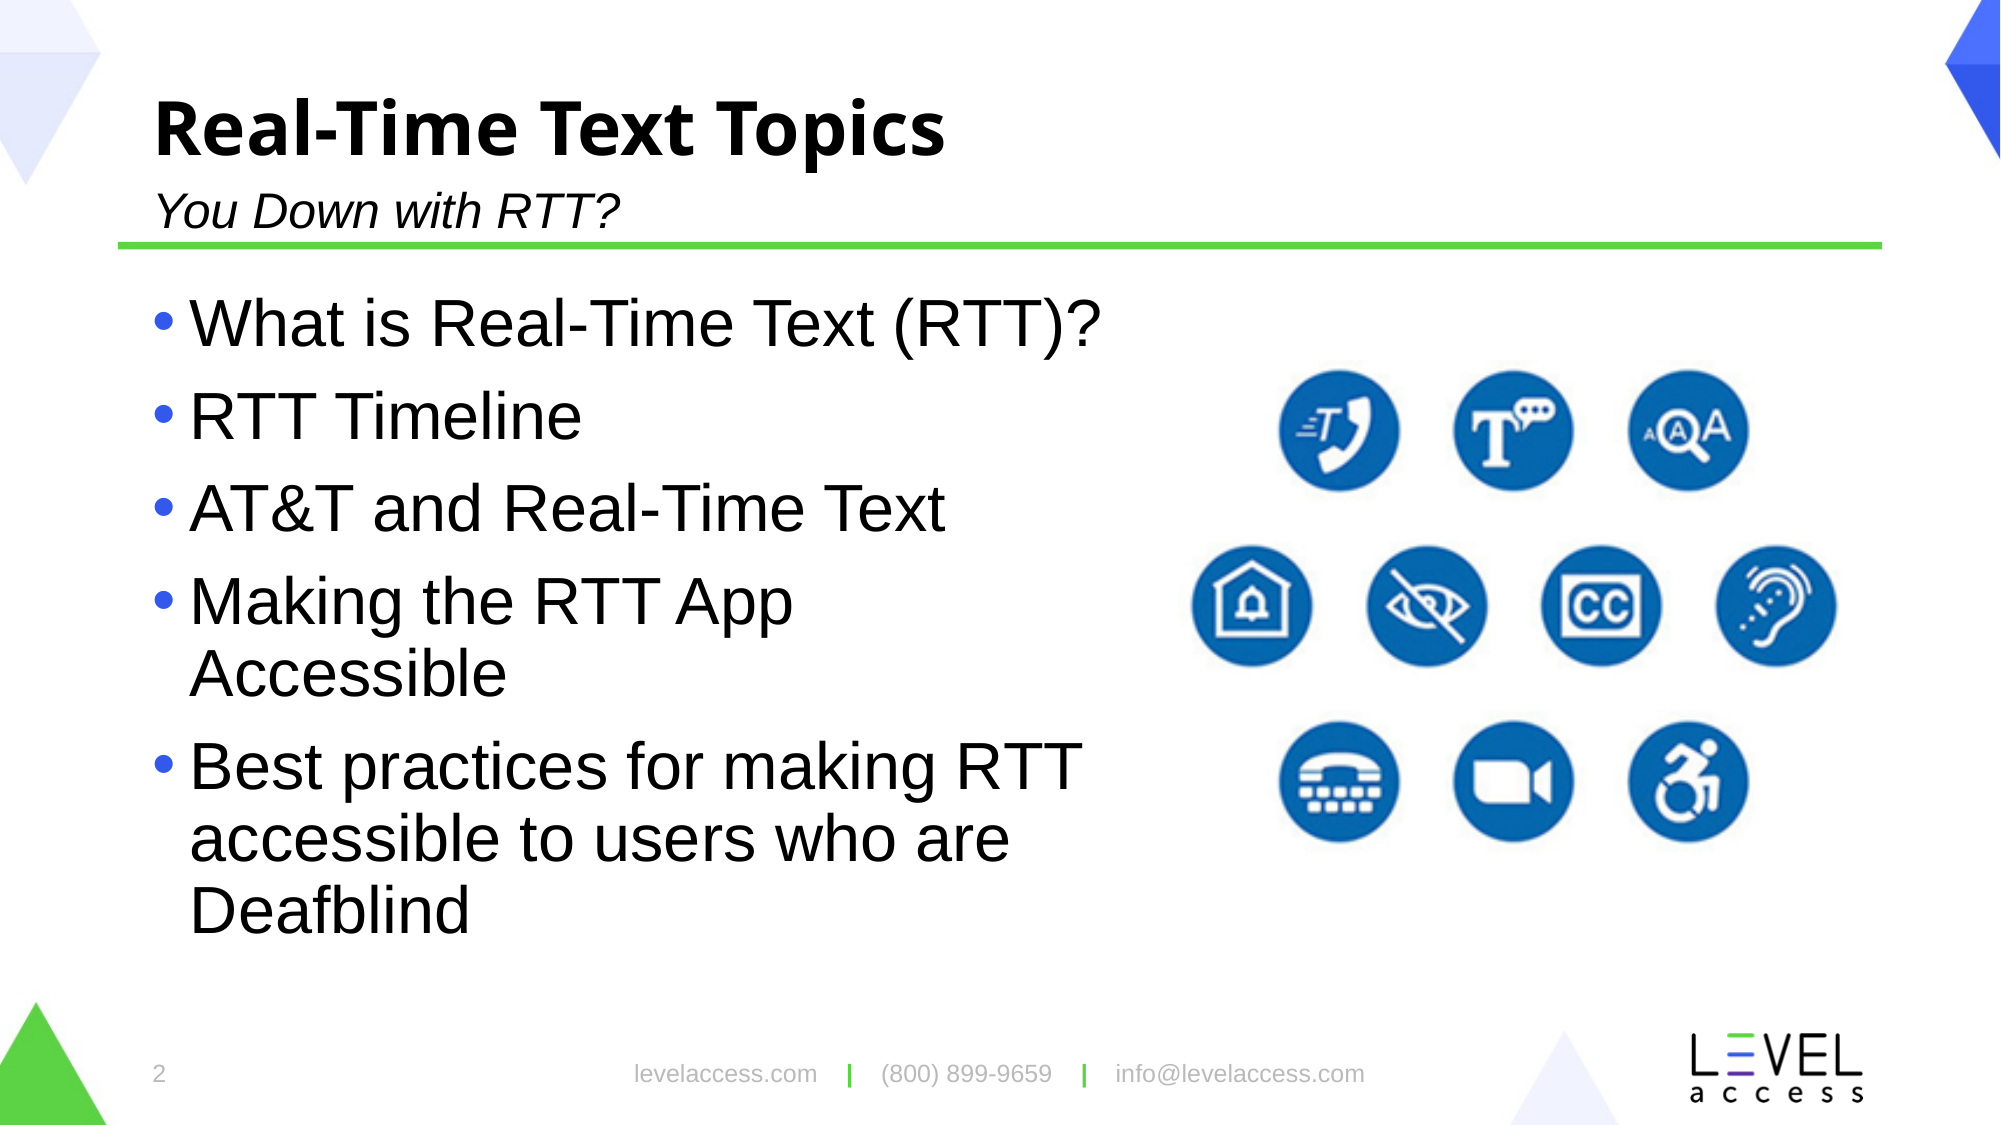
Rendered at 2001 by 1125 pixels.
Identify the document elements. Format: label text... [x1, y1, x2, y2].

subtitle You Down with RTT? [137, 181, 1863, 243]
slide_number 2 [137, 1042, 588, 1103]
list What is Real-Time Text (RTT)? RTT Timeline AT&T and Real-Time Text Making the RTT App Accessible Best practices for making RTT accessible to users who are Deafblind [137, 281, 1134, 1018]
footer levelaccess.com | (800) 899-9659 | info@levelaccess.com [613, 1042, 1386, 1103]
picture [0, 0, 2001, 1125]
title Real-Time Text Topics [137, 74, 1863, 180]
